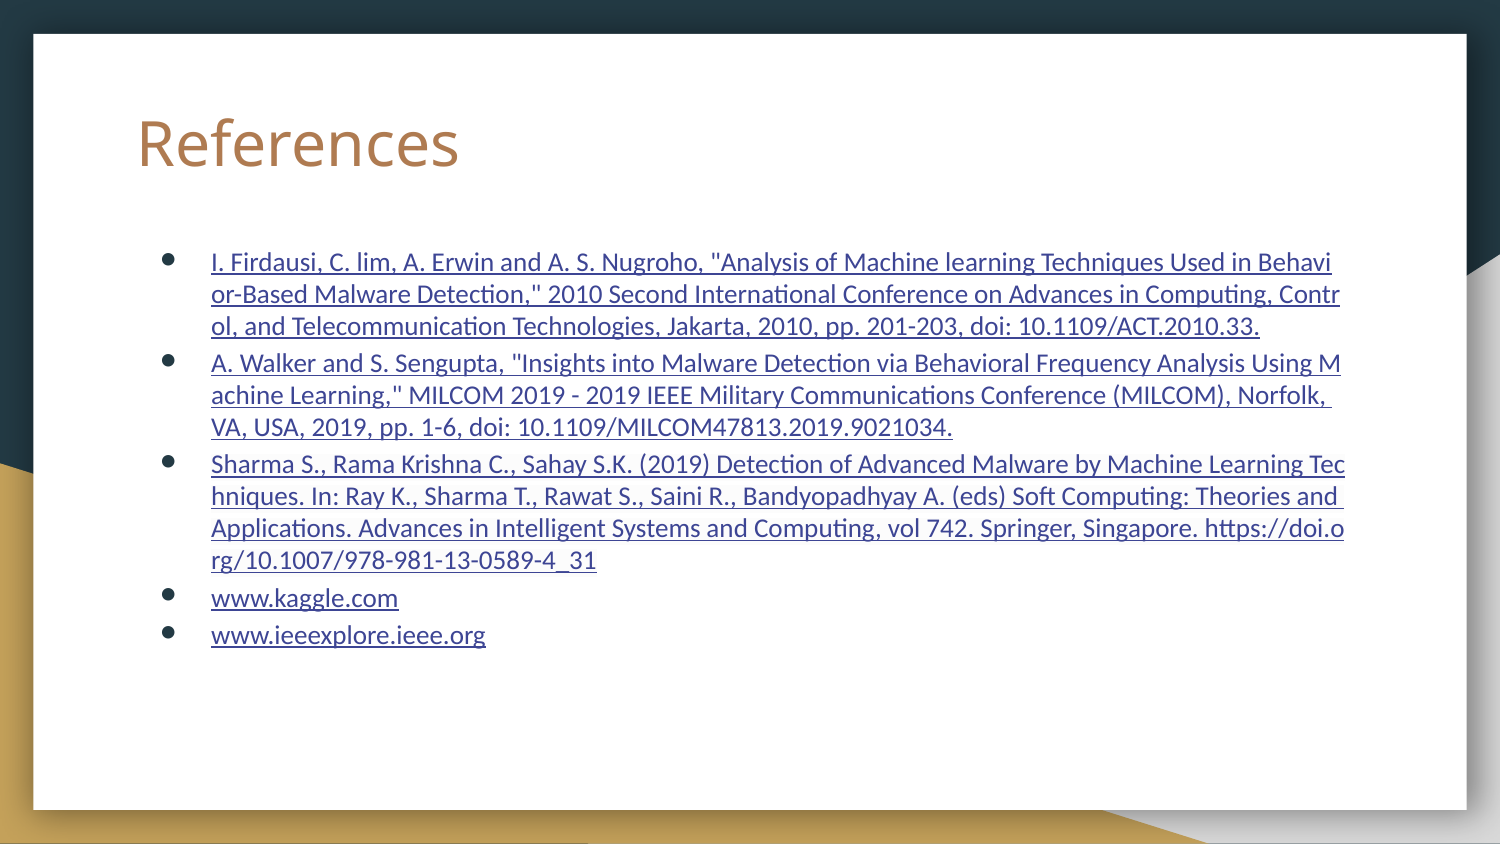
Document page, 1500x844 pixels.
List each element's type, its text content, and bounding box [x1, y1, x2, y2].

list I. Firdausi, C. lim, A. Erwin and A. S. Nugroho, "Analysis of Machine learning Techniques Used in Behavior-Based Malware Detection," 2010 Second International Conference on Advances in Computing, Control, and Telecommunication Technologies, Jakarta, 2010, pp. 201-203, doi: 10.1109/ACT.2010.33. A. Walker and S. Sengupta, "Insights into Malware Detection via Behavioral Frequency Analysis Using Machine Learning," MILCOM 2019 - 2019 IEEE Military Communications Conference (MILCOM), Norfolk, VA, USA, 2019, pp. 1-6, doi: 10.1109/MILCOM47813.2019.9021034. Sharma S., Rama Krishna C., Sahay S.K. (2019) Detection of Advanced Malware by Machine Learning Techniques. In: Ray K., Sharma T., Rawat S., Saini R., Bandyopadhyay A. (eds) Soft Computing: Theories and Applications. Advances in Intelligent Systems and Computing, vol 742. Springer, Singapore. https://doi.org/10.1007/978-981-13-0589-4_31 www.kaggle.com www.ieeexplore.ieee.org [121, 224, 1361, 757]
title References [121, 89, 1353, 224]
